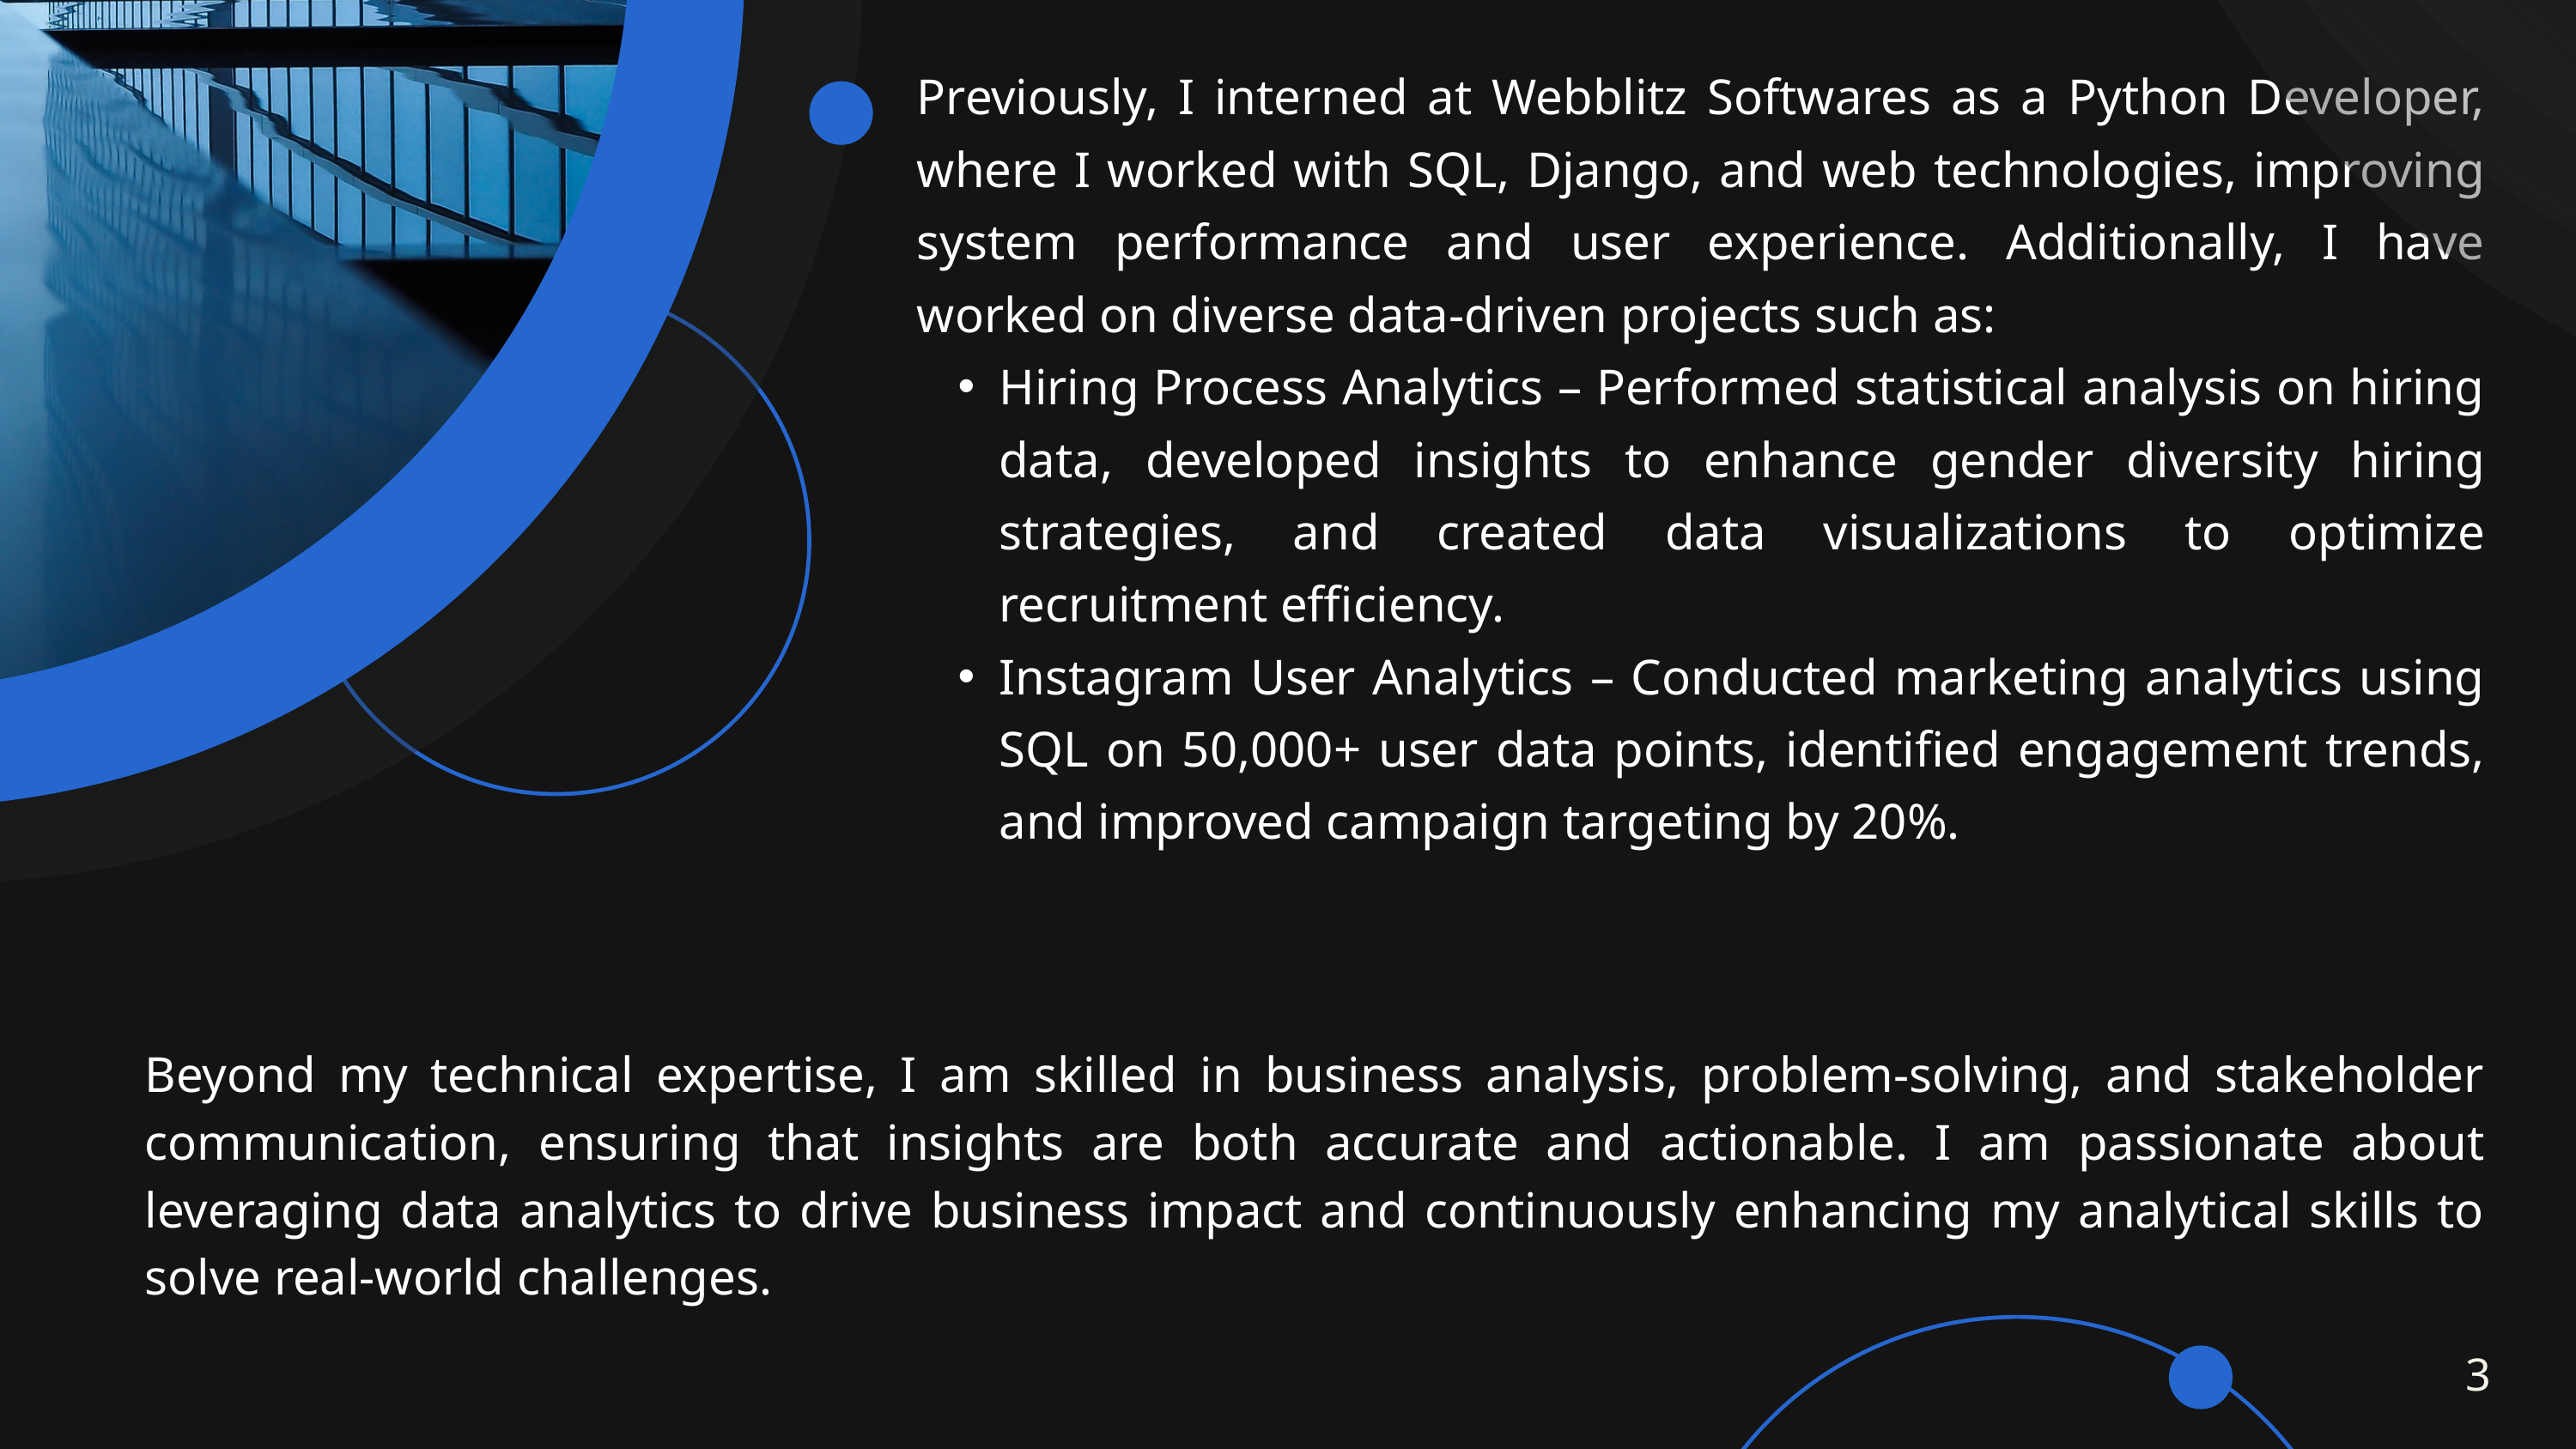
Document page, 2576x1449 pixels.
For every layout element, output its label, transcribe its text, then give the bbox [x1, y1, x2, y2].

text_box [749, 287, 810, 795]
text_box Previously, I interned at Webblitz Softwares as a Python Developer, where I worked with SQL, Django, and web technologies, improving system performance and user experience. Additionally, I have worked on diverse data-driven projects such as: Hiring Process Analytics – Performed statistical analysis on hiring data, developed insights to enhance gender diversity hiring strategies, and created data visualizations to optimize recruitment efficiency. Instagram User Analytics – Conducted marketing analytics using SQL on 50,000+ user data points, identified engagement trends, and improved campaign targeting by 20%. [916, 52, 2485, 922]
text_box Beyond my technical expertise, I am skilled in business analysis, problem-solving, and stakeholder communication, ensuring that insights are both accurate and actionable. I am passionate about leveraging data analytics to drive business impact and continuously enhancing my analytical skills to solve real-world challenges. [144, 1034, 2485, 1305]
text_box [0, 0, 863, 882]
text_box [2168, 1345, 2233, 1410]
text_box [0, 0, 745, 809]
text_box [2081, 0, 2576, 440]
text_box 3 [2465, 1337, 2492, 1400]
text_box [809, 81, 873, 145]
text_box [0, 0, 631, 693]
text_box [1668, 1316, 2367, 1449]
